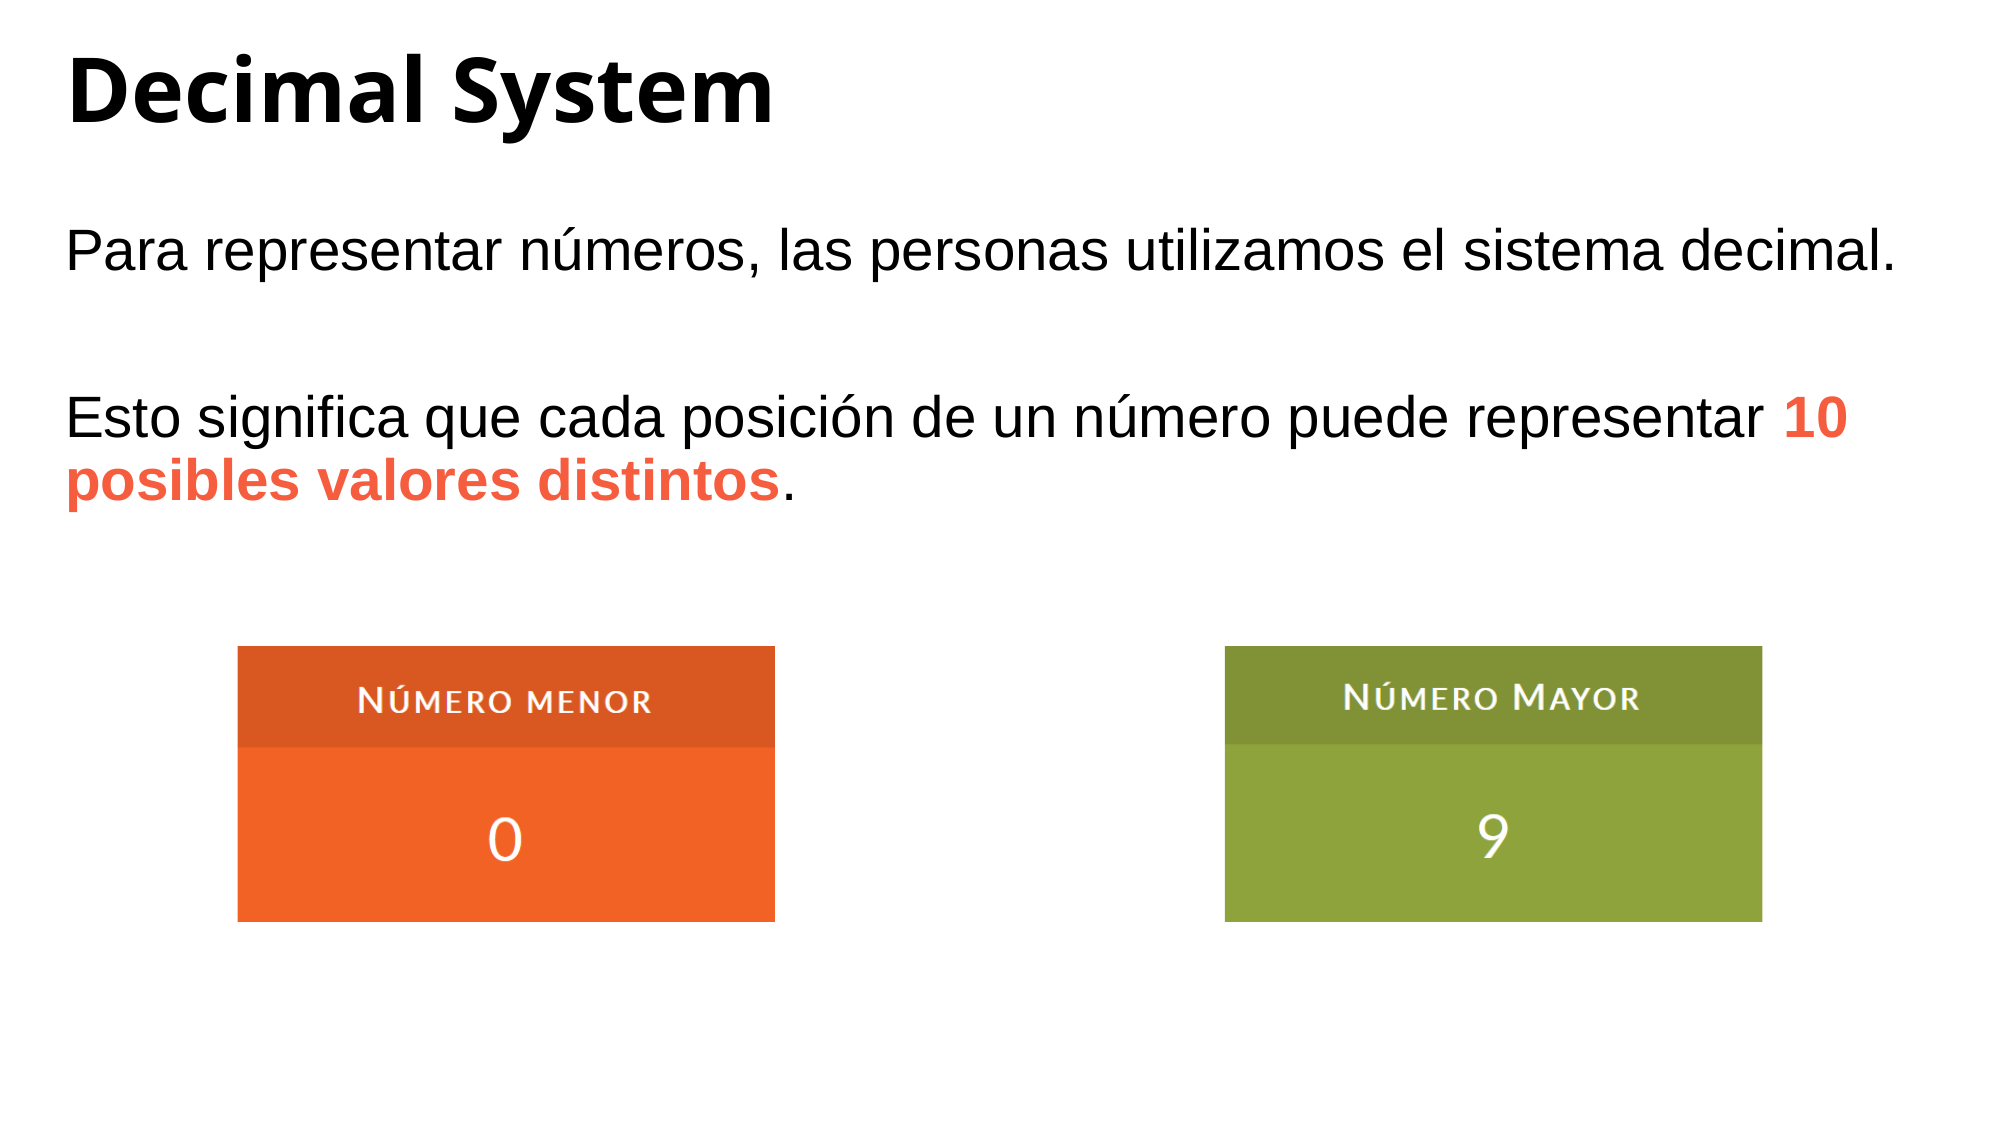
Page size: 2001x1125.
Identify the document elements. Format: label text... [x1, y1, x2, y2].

title Decimal System [50, 37, 1950, 150]
picture [1224, 646, 1763, 922]
list Para representar números, las personas utilizamos el sistema decimal. Esto significa que cada posición de un número puede representar 10 posibles valores distintos. [50, 212, 1950, 1066]
picture [237, 646, 775, 922]
